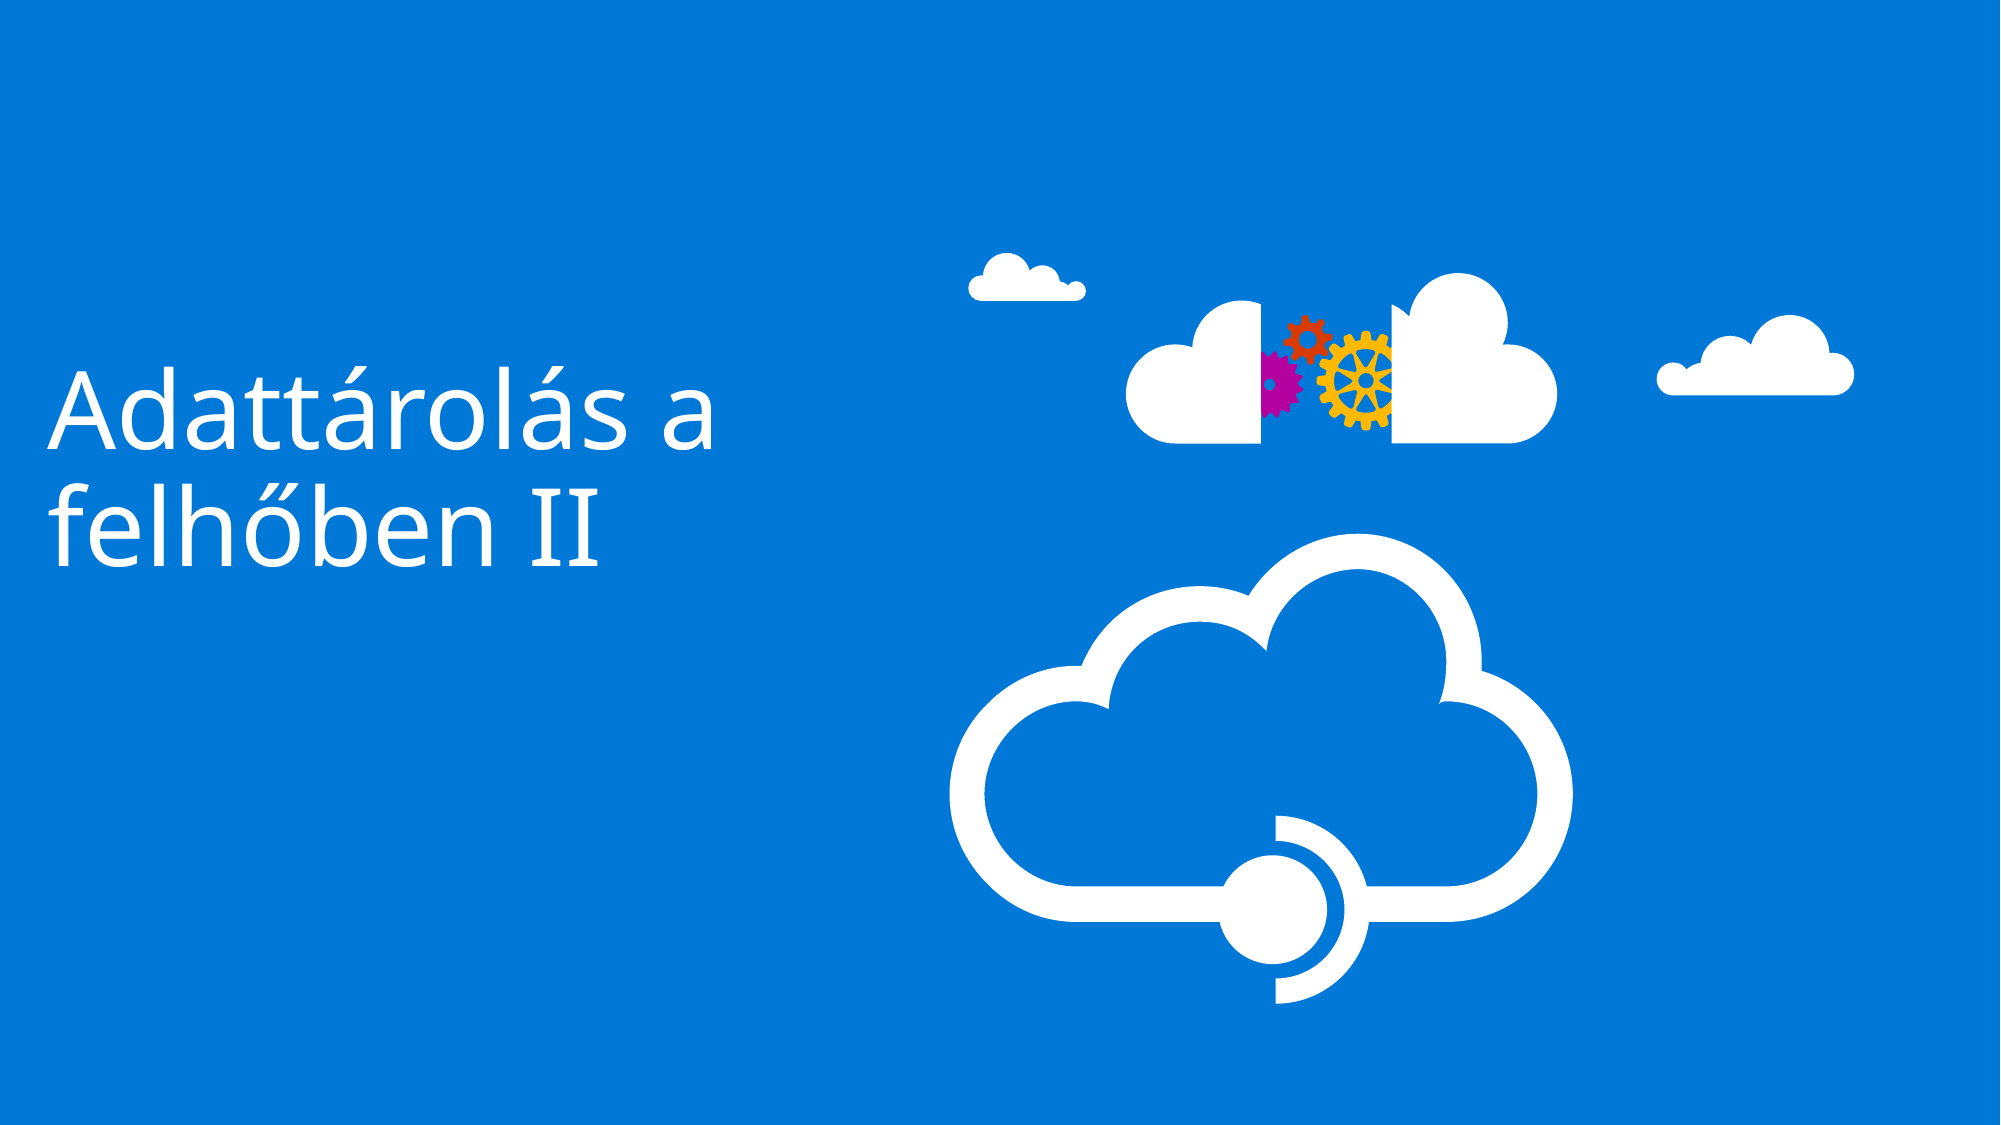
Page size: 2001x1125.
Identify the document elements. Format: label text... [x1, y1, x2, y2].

title Adattárolás a felhőben II [32, 348, 1125, 604]
